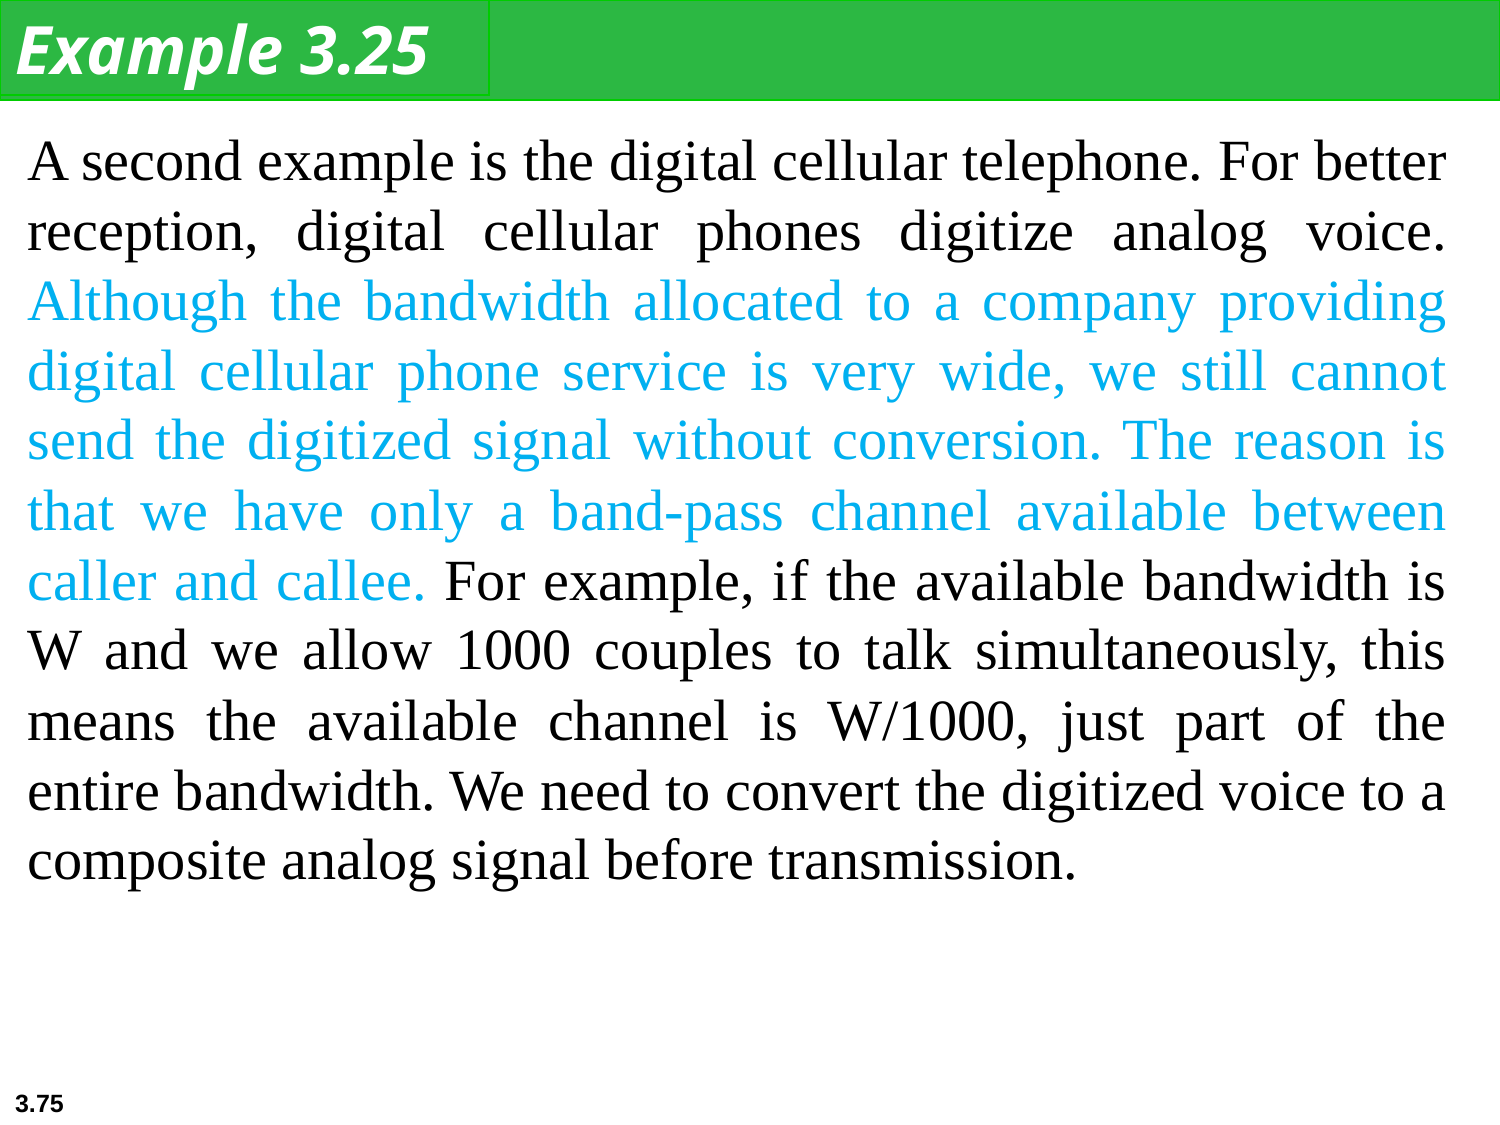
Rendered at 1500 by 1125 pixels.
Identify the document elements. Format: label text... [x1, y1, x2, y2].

text_box 3.75 [0, 1049, 313, 1125]
text_box A second example is the digital cellular telephone. For better reception, digital cellular phones digitize analog voice. Although the bandwidth allocated to a company providing digital cellular phone service is very wide, we still cannot send the digitized signal without conversion. The reason is that we have only a band-pass channel available between caller and callee. For example, if the available bandwidth is W and we allow 1000 couples to talk simultaneously, this means the available channel is W/1000, just part of the entire bandwidth. We need to convert the digitized voice to a composite analog signal before transmission. [12, 114, 1463, 900]
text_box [0, 0, 1500, 101]
